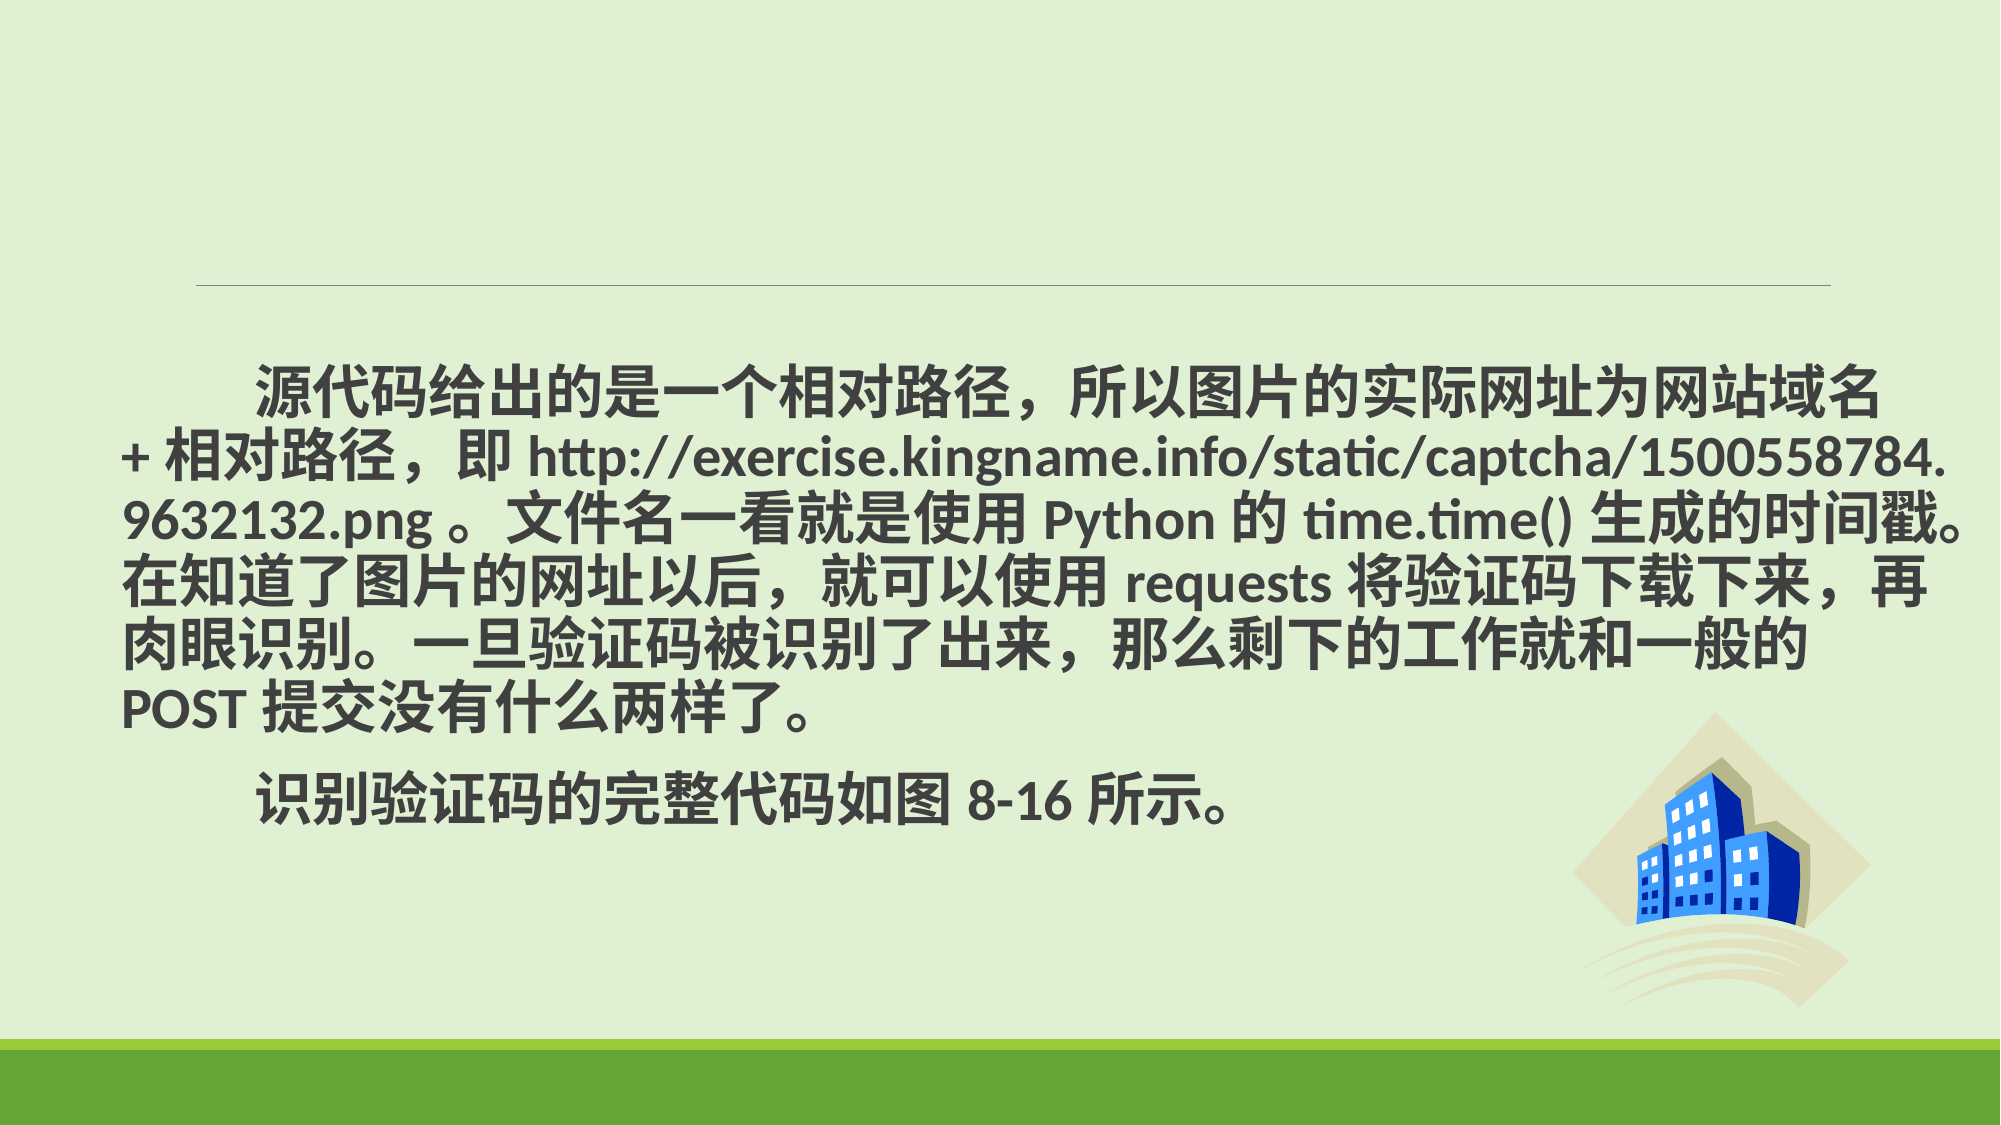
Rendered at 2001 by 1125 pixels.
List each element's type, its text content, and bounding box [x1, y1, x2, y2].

list 源代码给出的是一个相对路径，所以图片的实际网址为网站域名+相对路径，即http://exercise.kingname.info/static/captcha/1500558784. 9632132.png。文件名一看就是使用Python的time.time()生成的时间戳。在知道了图片的网址以后，就可以使用requests将验证码下载下来，再肉眼识别。一旦验证码被识别了出来，那么剩下的工作就和一般的POST提交没有什么两样了。 识别验证码的完整代码如图8-16所示。 [106, 355, 1950, 1016]
picture [1571, 711, 1872, 1010]
